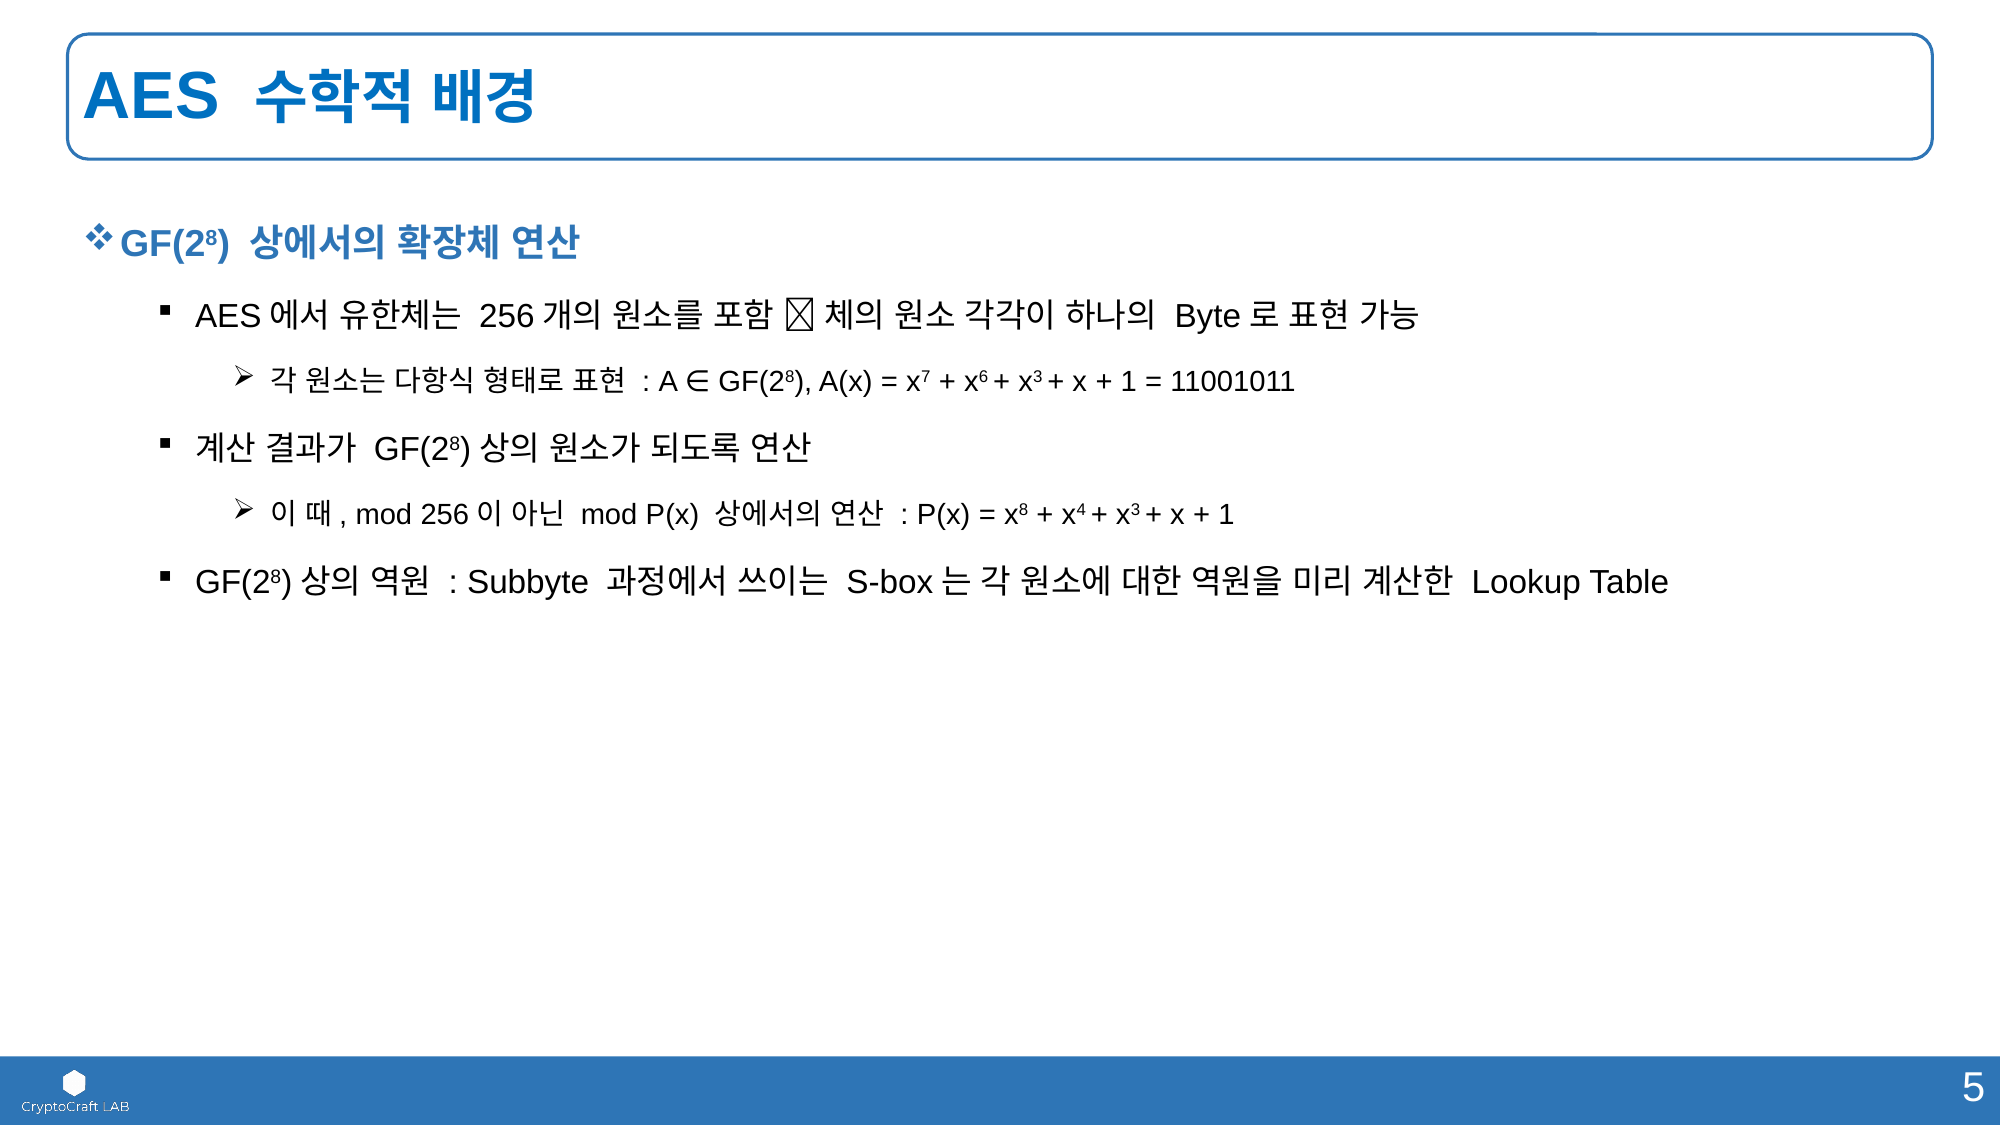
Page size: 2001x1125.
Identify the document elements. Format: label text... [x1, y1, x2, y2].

title AES 수학적 배경 [67, 34, 1933, 160]
list GF(28) 상에서의 확장체 연산 AES에서 유한체는 256개의 원소를 포함  체의 원소 각각이 하나의 Byte로 표현 가능 각 원소는 다항식 형태로 표현 : A ∈ GF(28), A(x) = x7 + x6 + x3 + x + 1 = 11001011 계산 결과가 GF(28)상의 원소가 되도록 연산 이 때, mod 256이 아닌 mod P(x) 상에서의 연산 : P(x) = x8 + x4 + x3 + x + 1 GF(28)상의 역원 : Subbyte 과정에서 쓰이는 S-box는 각 원소에 대한 역원을 미리 계산한 Lookup Table [67, 189, 1933, 1019]
picture [13, 1061, 138, 1123]
